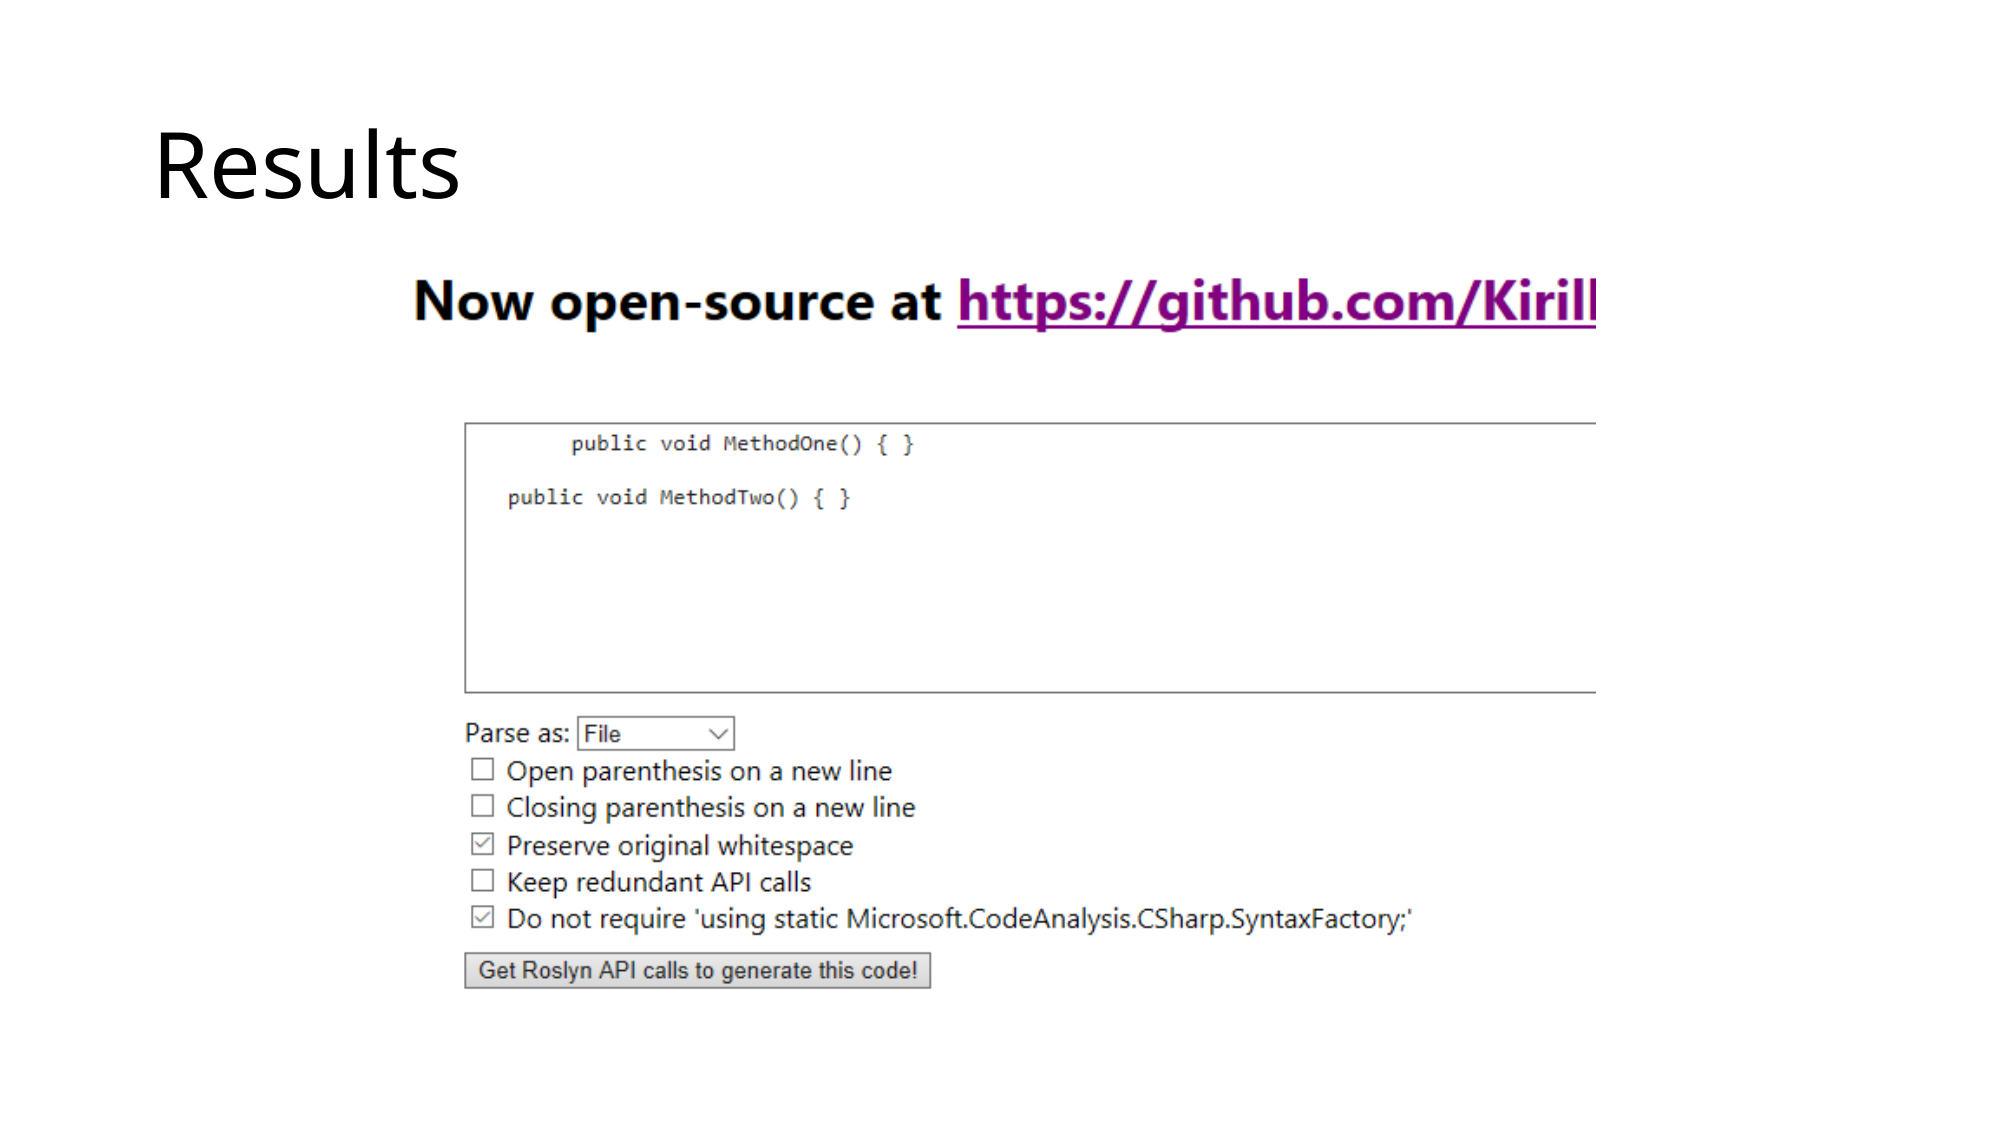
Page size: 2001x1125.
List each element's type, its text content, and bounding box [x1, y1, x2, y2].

title Results [137, 59, 1863, 278]
picture [404, 237, 1596, 1003]
